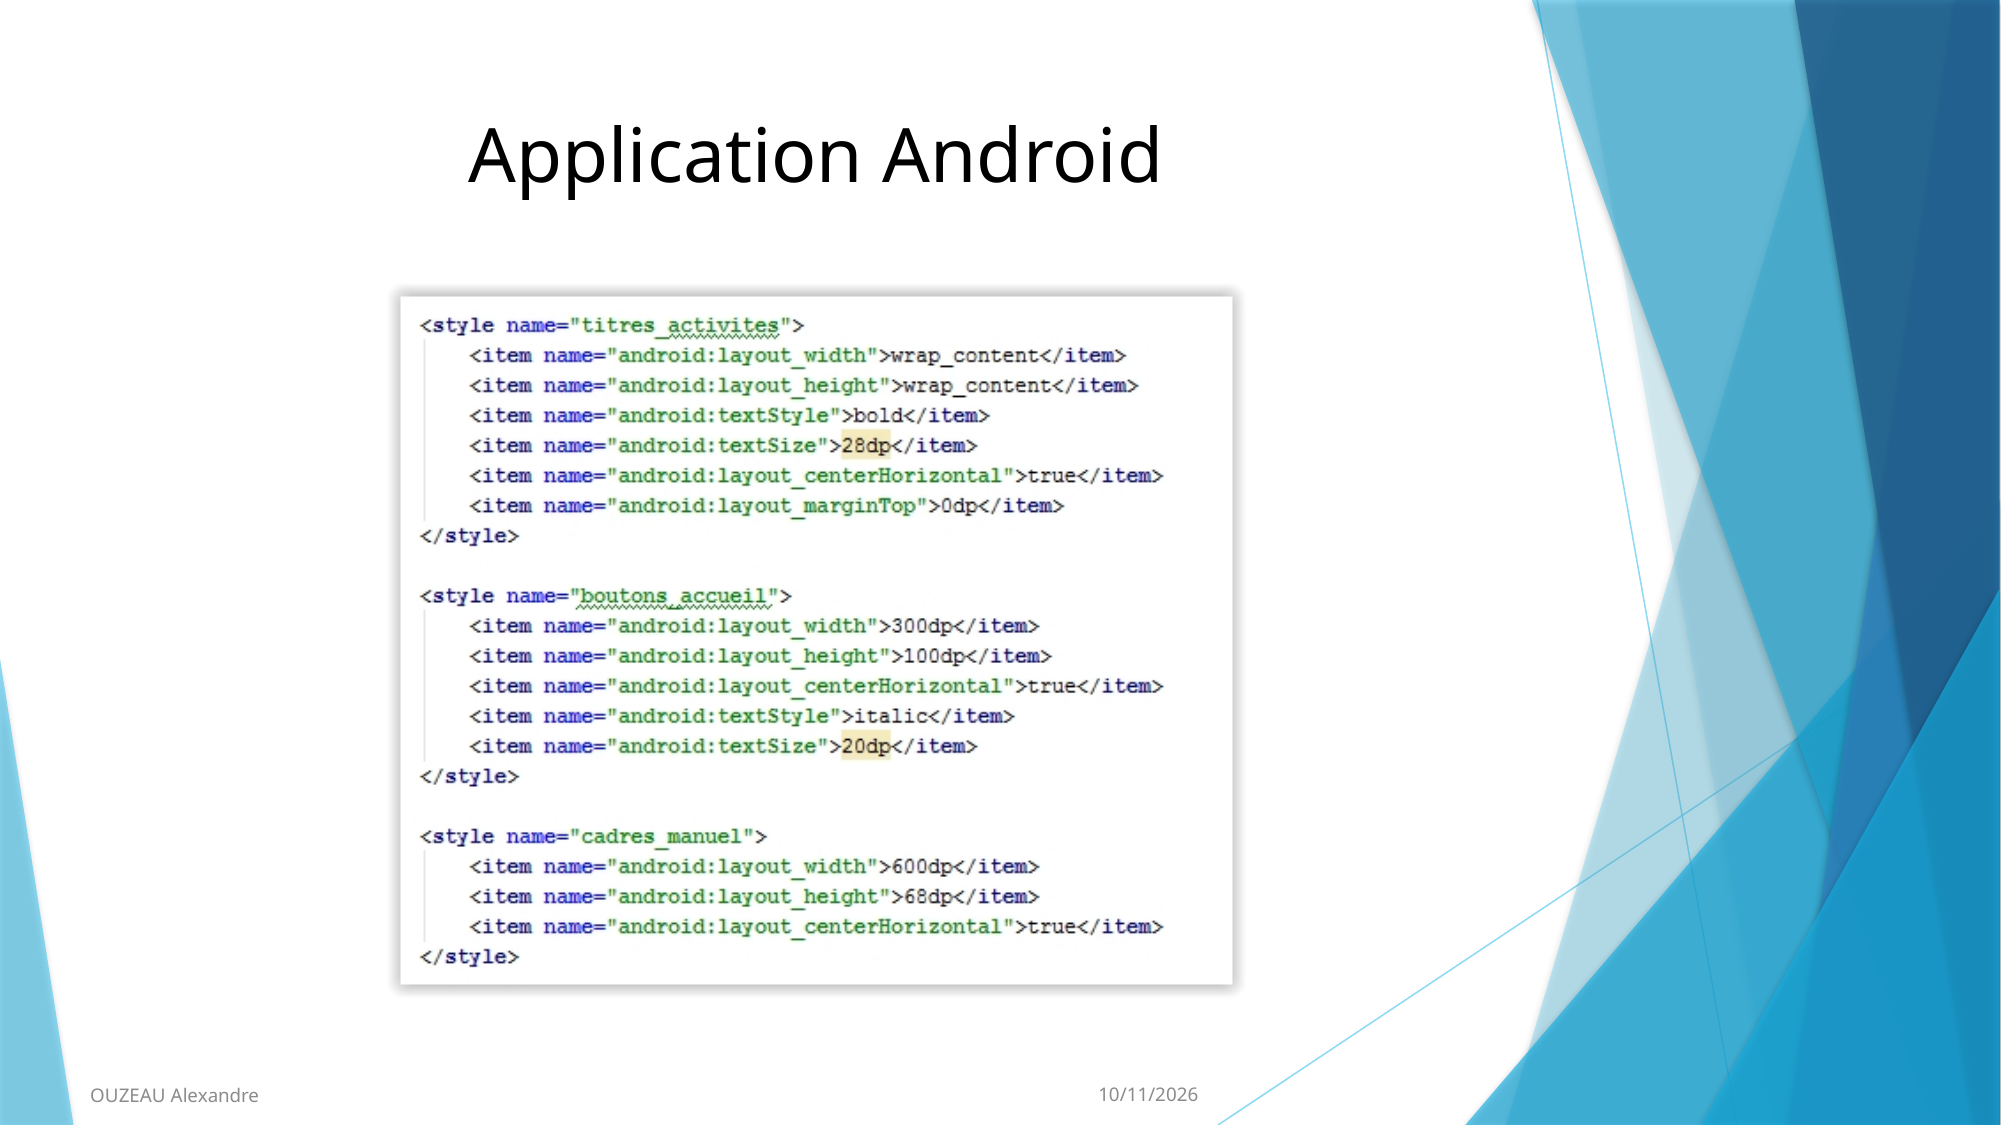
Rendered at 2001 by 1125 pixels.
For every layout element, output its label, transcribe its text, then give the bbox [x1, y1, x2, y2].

title Application Android [111, 99, 1522, 317]
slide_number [1063, 1065, 1214, 1125]
picture [385, 280, 1248, 1000]
footer OUZEAU Alexandre [75, 1065, 932, 1125]
